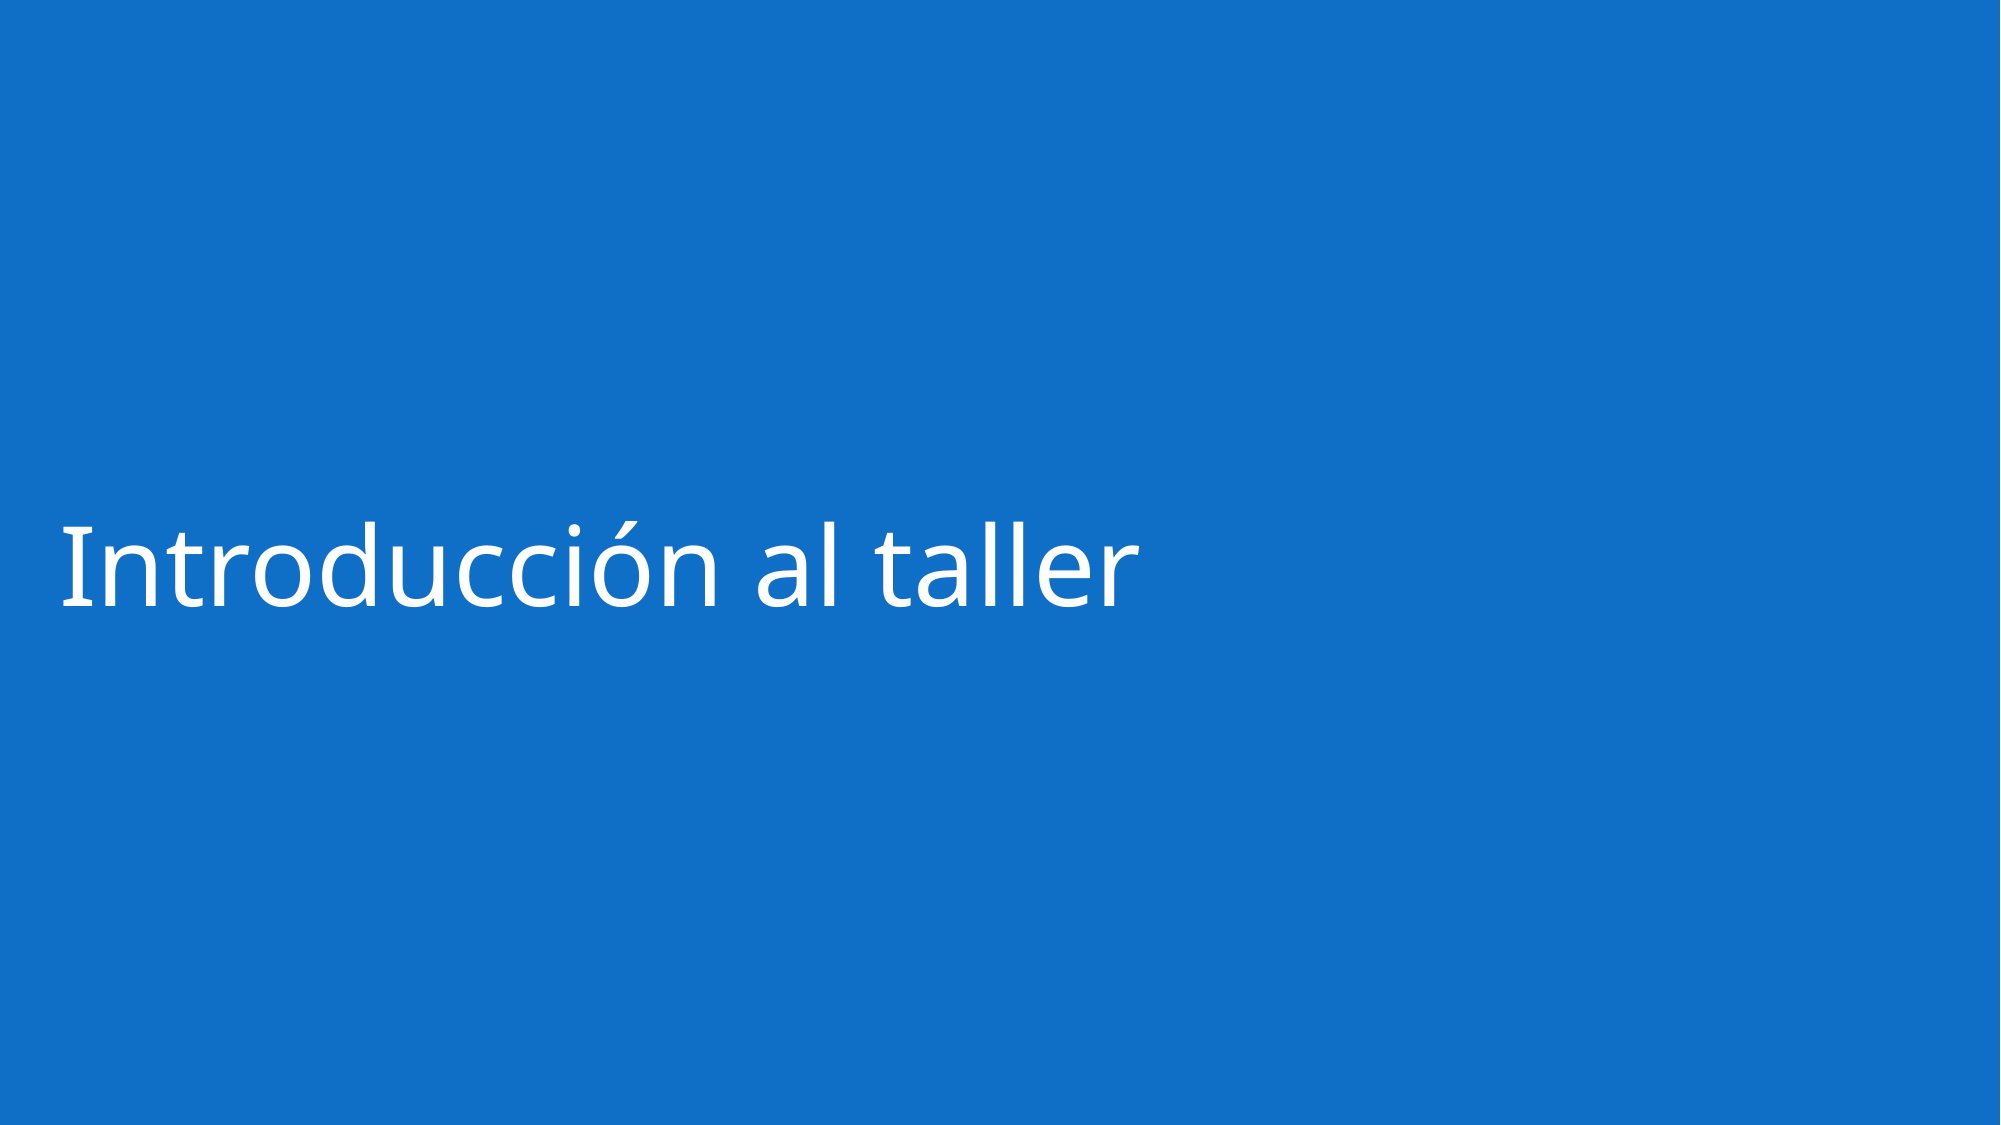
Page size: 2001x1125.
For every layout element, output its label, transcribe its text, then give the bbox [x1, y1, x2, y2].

title Introducción al taller [44, 483, 1954, 642]
